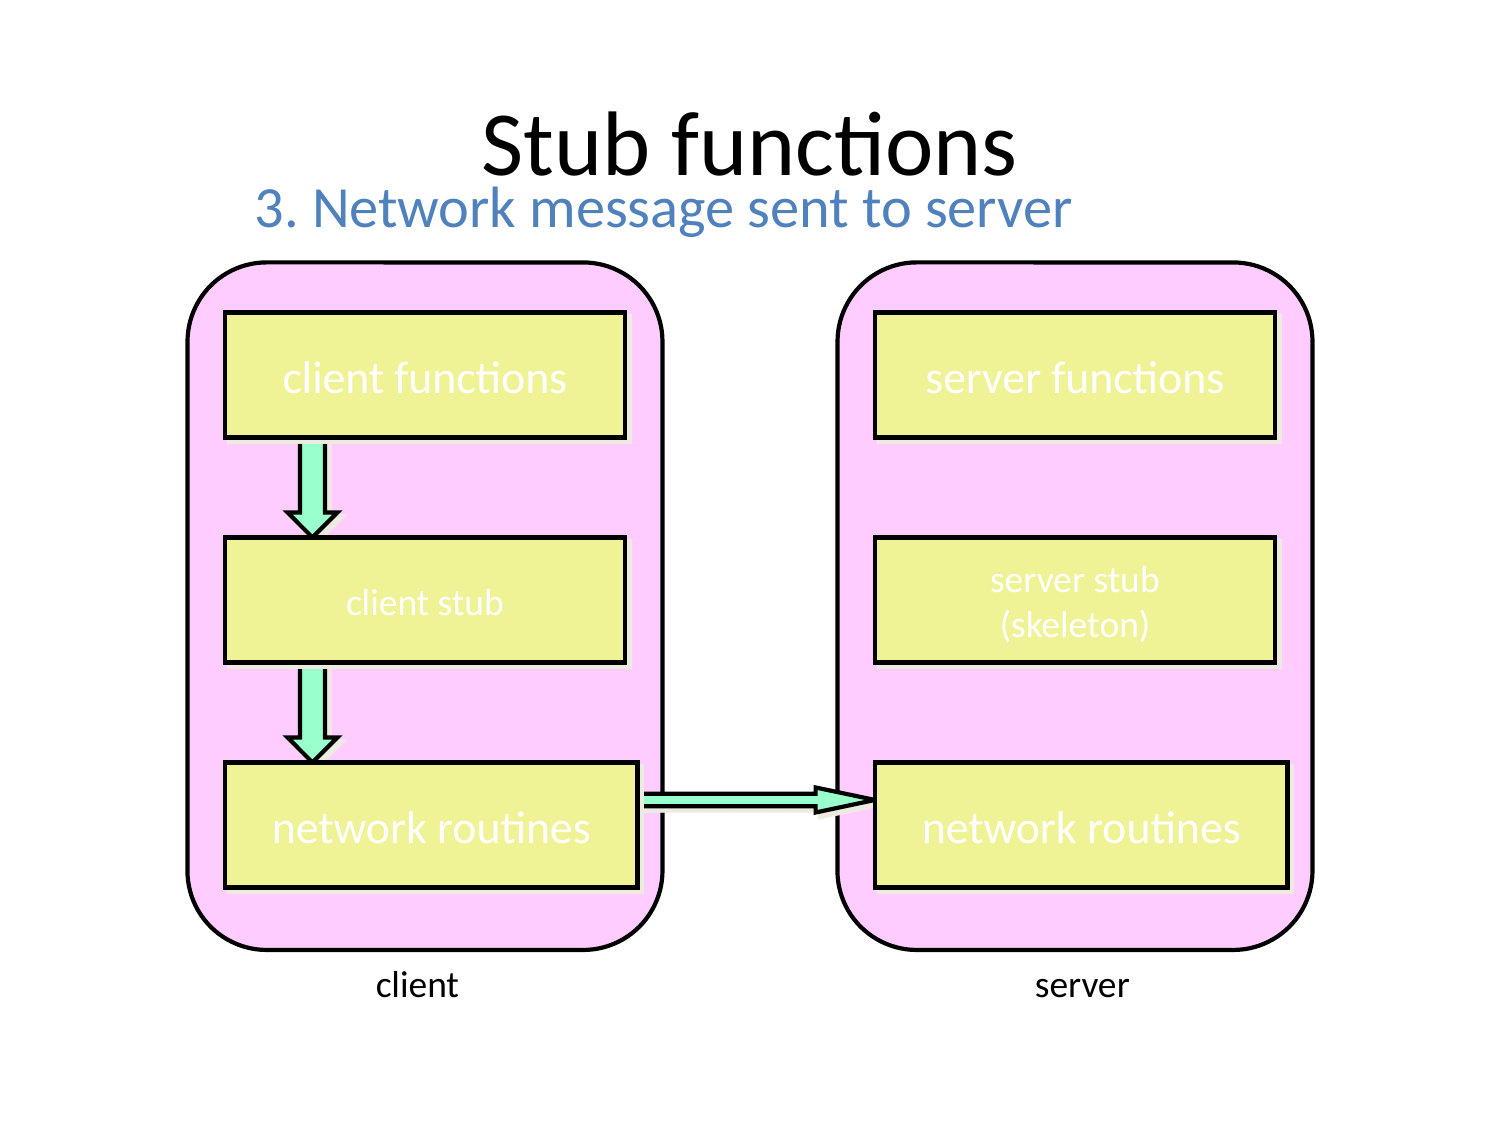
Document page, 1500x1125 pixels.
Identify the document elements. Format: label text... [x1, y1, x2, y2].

title Stub functions [75, 45, 1425, 233]
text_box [187, 262, 1313, 1028]
text_box 3. Network message sent to server [240, 161, 1089, 247]
